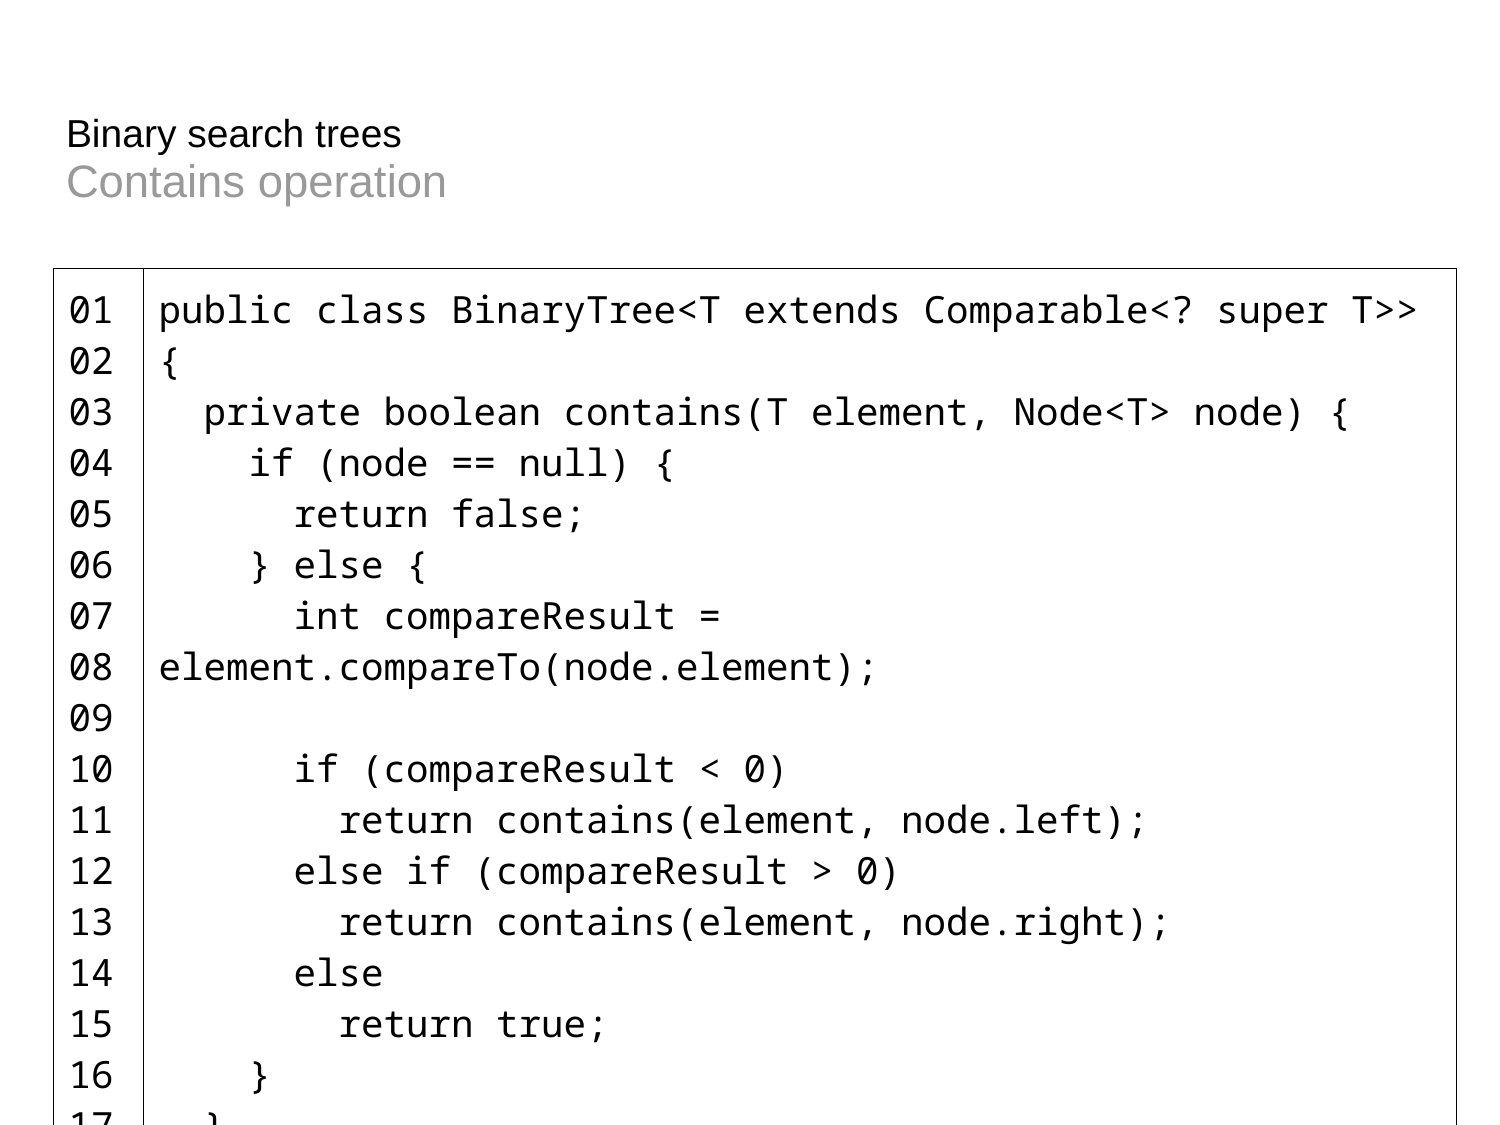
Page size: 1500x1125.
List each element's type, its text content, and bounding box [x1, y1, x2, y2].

table_header 01 02 03 04 05 06 07 08 09 10 11 12 13 14 15 16 17 [54, 269, 143, 1125]
title Binary search trees Contains operation [51, 97, 1449, 223]
table_header public class BinaryTree<T extends Comparable<? super T>> { private boolean contains(T element, Node<T> node) { if (node == null) { return false; } else { int compareResult = element.compareTo(node.element); if (compareResult < 0) return contains(element, node.left); else if (compareResult > 0) return contains(element, node.right); else return true; } } } [144, 269, 1456, 1125]
